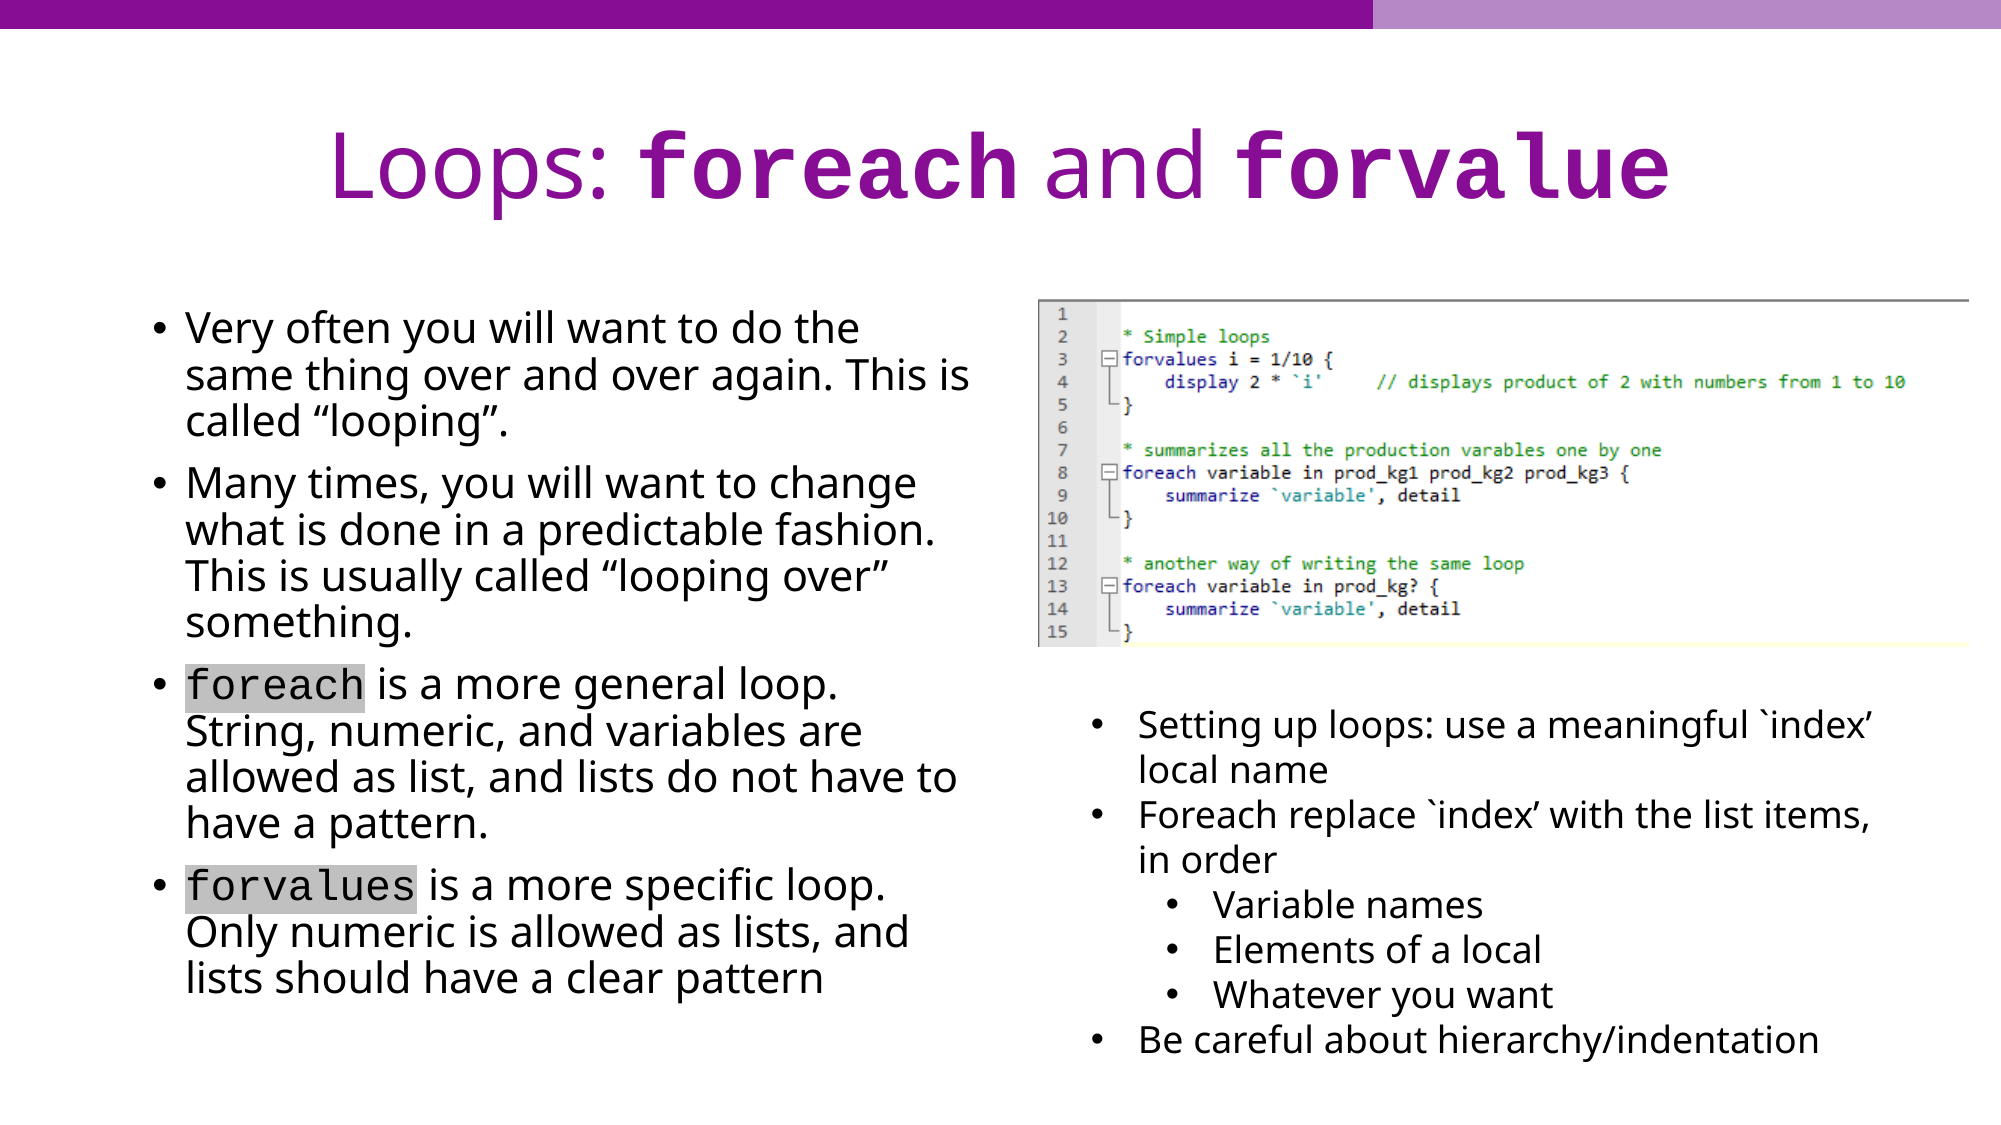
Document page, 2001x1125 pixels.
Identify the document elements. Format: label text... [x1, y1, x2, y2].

title Loops: foreach and forvalue [137, 59, 1863, 278]
text_box Setting up loops: use a meaningful `index’ local name Foreach replace `index’ with the list items, in order Variable names Elements of a local Whatever you want Be careful about hierarchy/indentation [1076, 693, 1893, 1114]
list Very often you will want to do the same thing over and over again. This is called “looping”. Many times, you will want to change what is done in a predictable fashion. This is usually called “looping over” something. foreach is a more general loop. String, numeric, and variables are allowed as list, and lists do not have to have a pattern. forvalues is a more specific loop. Only numeric is allowed as lists, and lists should have a clear pattern [137, 299, 988, 1014]
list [1038, 299, 1969, 647]
